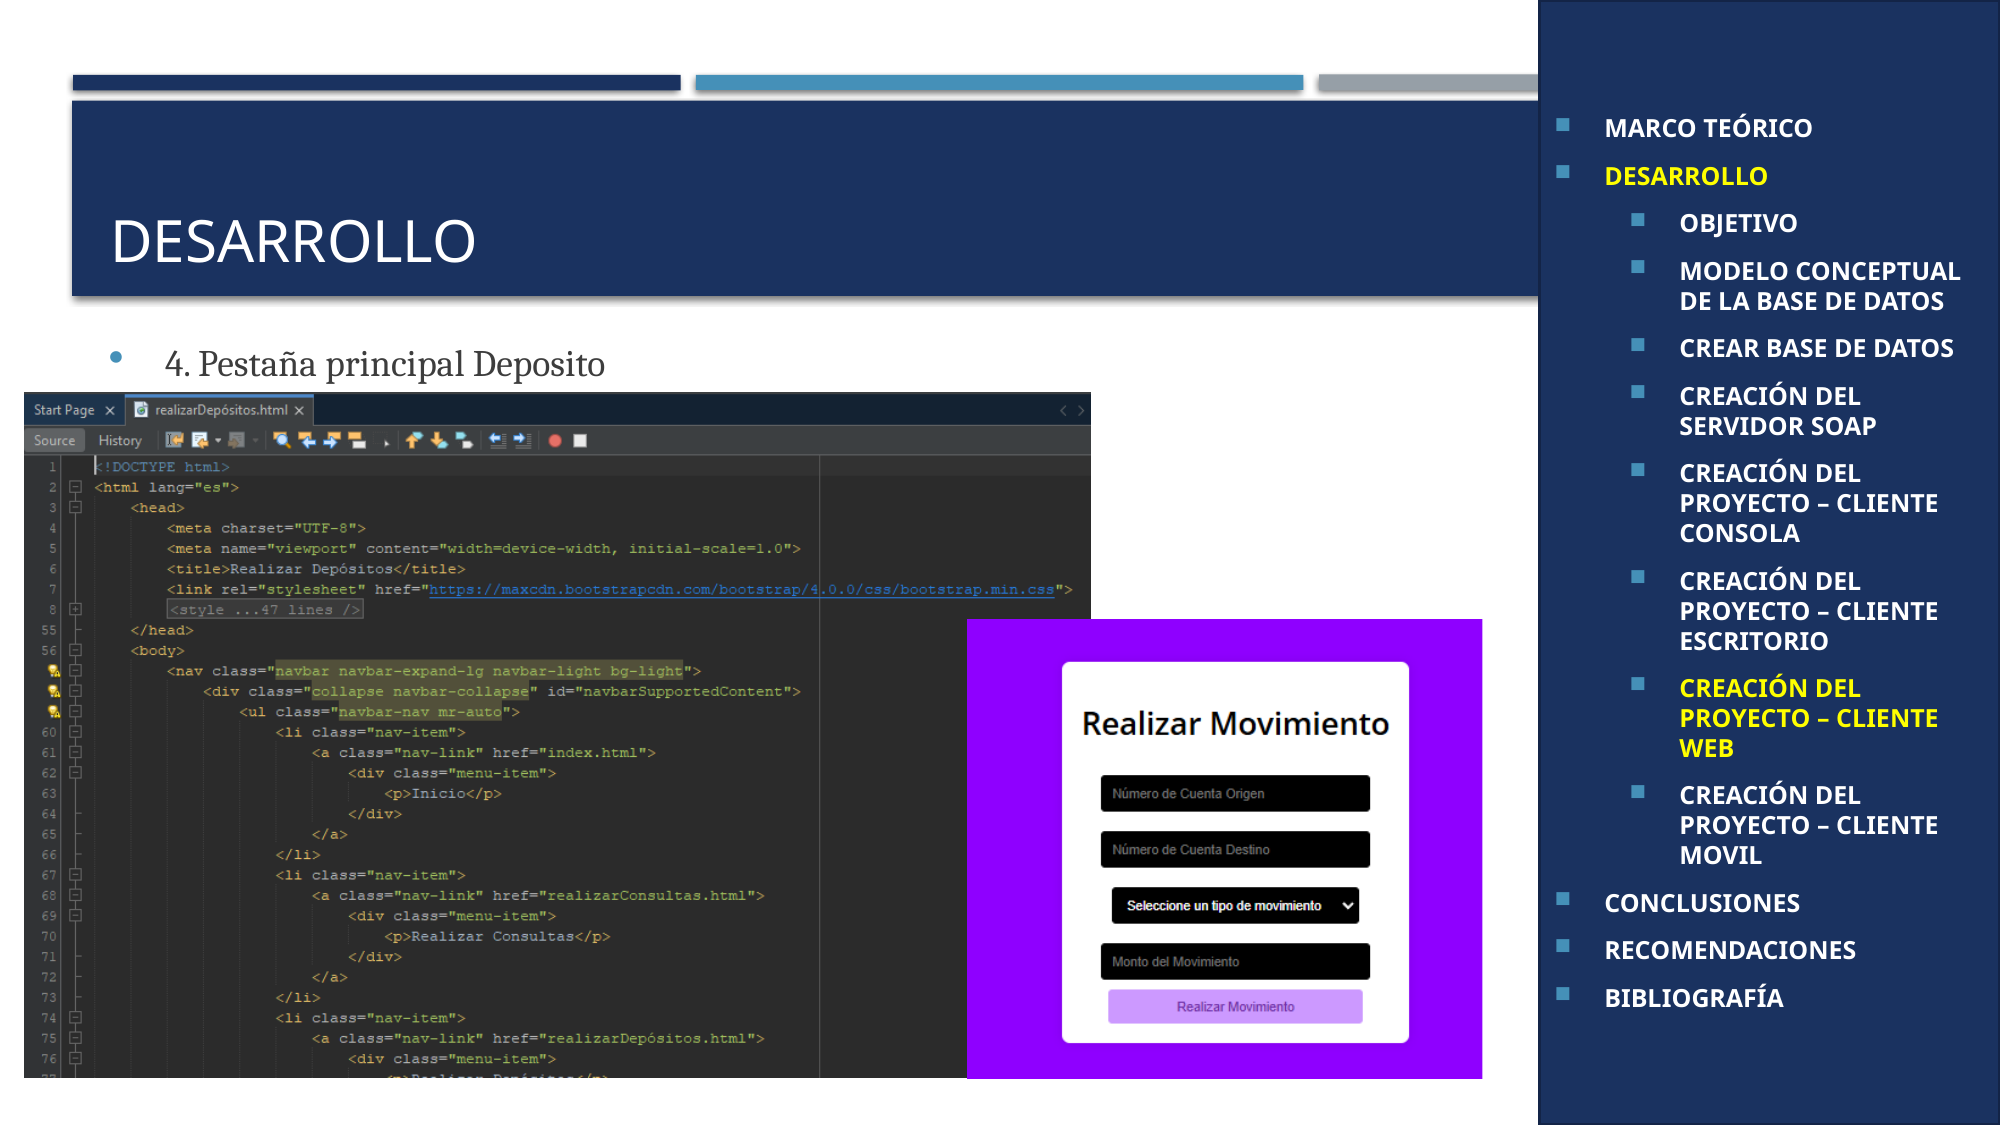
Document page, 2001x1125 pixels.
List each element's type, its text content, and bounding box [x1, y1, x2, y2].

list 4. Pestaña principal Deposito [95, 328, 844, 390]
text_box MARCO TEÓRICO DESARROLLO OBJETIVO MODELO CONCEPTUAL DE LA BASE DE DATOS CREAR BASE DE DATOS CREACIÓN DEL SERVIDOR SOAP CREACIÓN DEL PROYECTO – CLIENTE CONSOLA CREACIÓN DEL PROYECTO – CLIENTE ESCRITORIO CREACIÓN DEL PROYECTO – CLIENTE WEB CREACIÓN DEL PROYECTO – CLIENTE MOVIL CONCLUSIONES RECOMENDACIONES BIBLIOGRAFÍA [1538, 0, 2000, 1125]
picture [24, 392, 1483, 1080]
title DESARROLLO [95, 115, 1538, 282]
